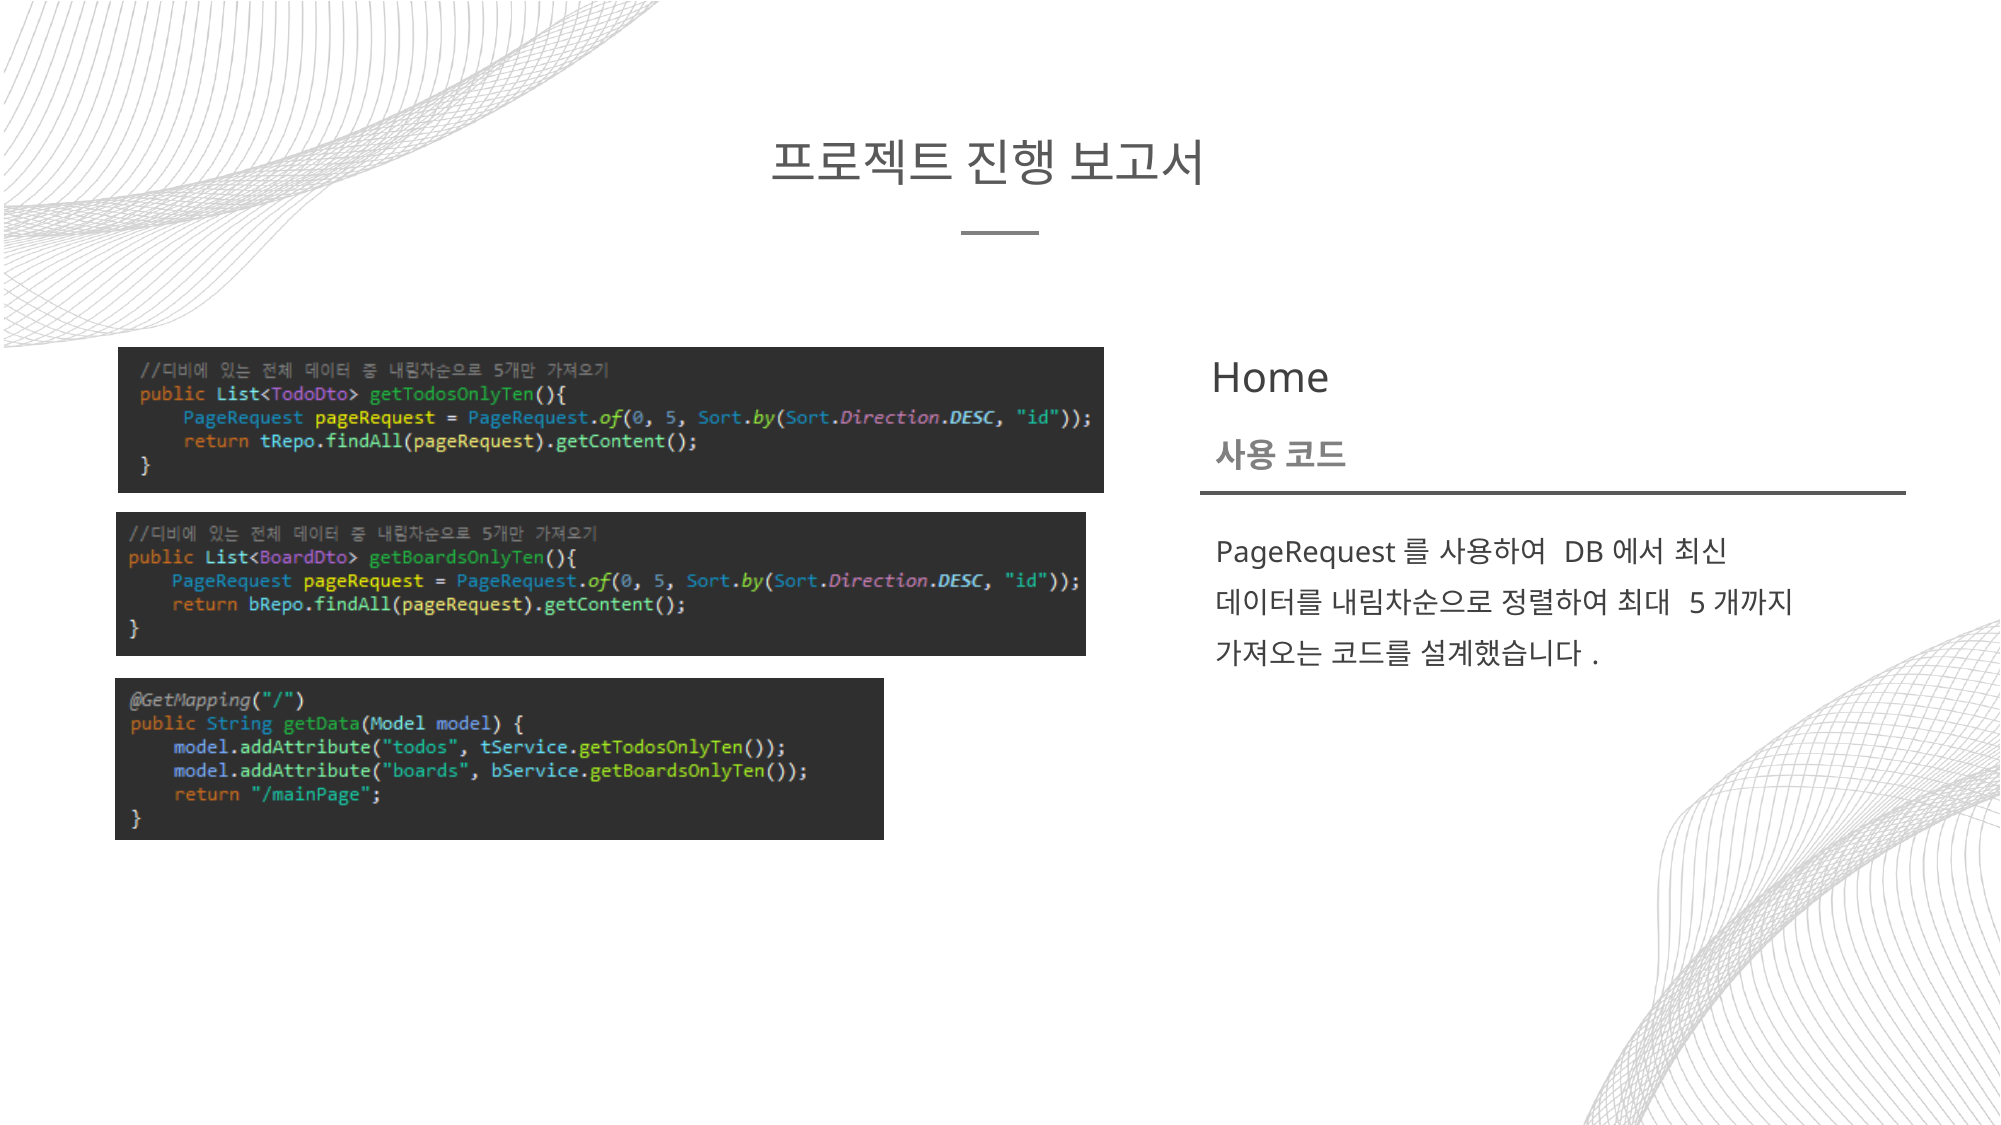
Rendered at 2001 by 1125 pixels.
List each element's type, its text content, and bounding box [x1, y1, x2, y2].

picture [116, 512, 1086, 657]
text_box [118, 233, 1907, 1007]
picture [115, 678, 884, 840]
picture [118, 347, 1104, 493]
text_box 프로젝트 진행 보고서 [755, 124, 1245, 199]
